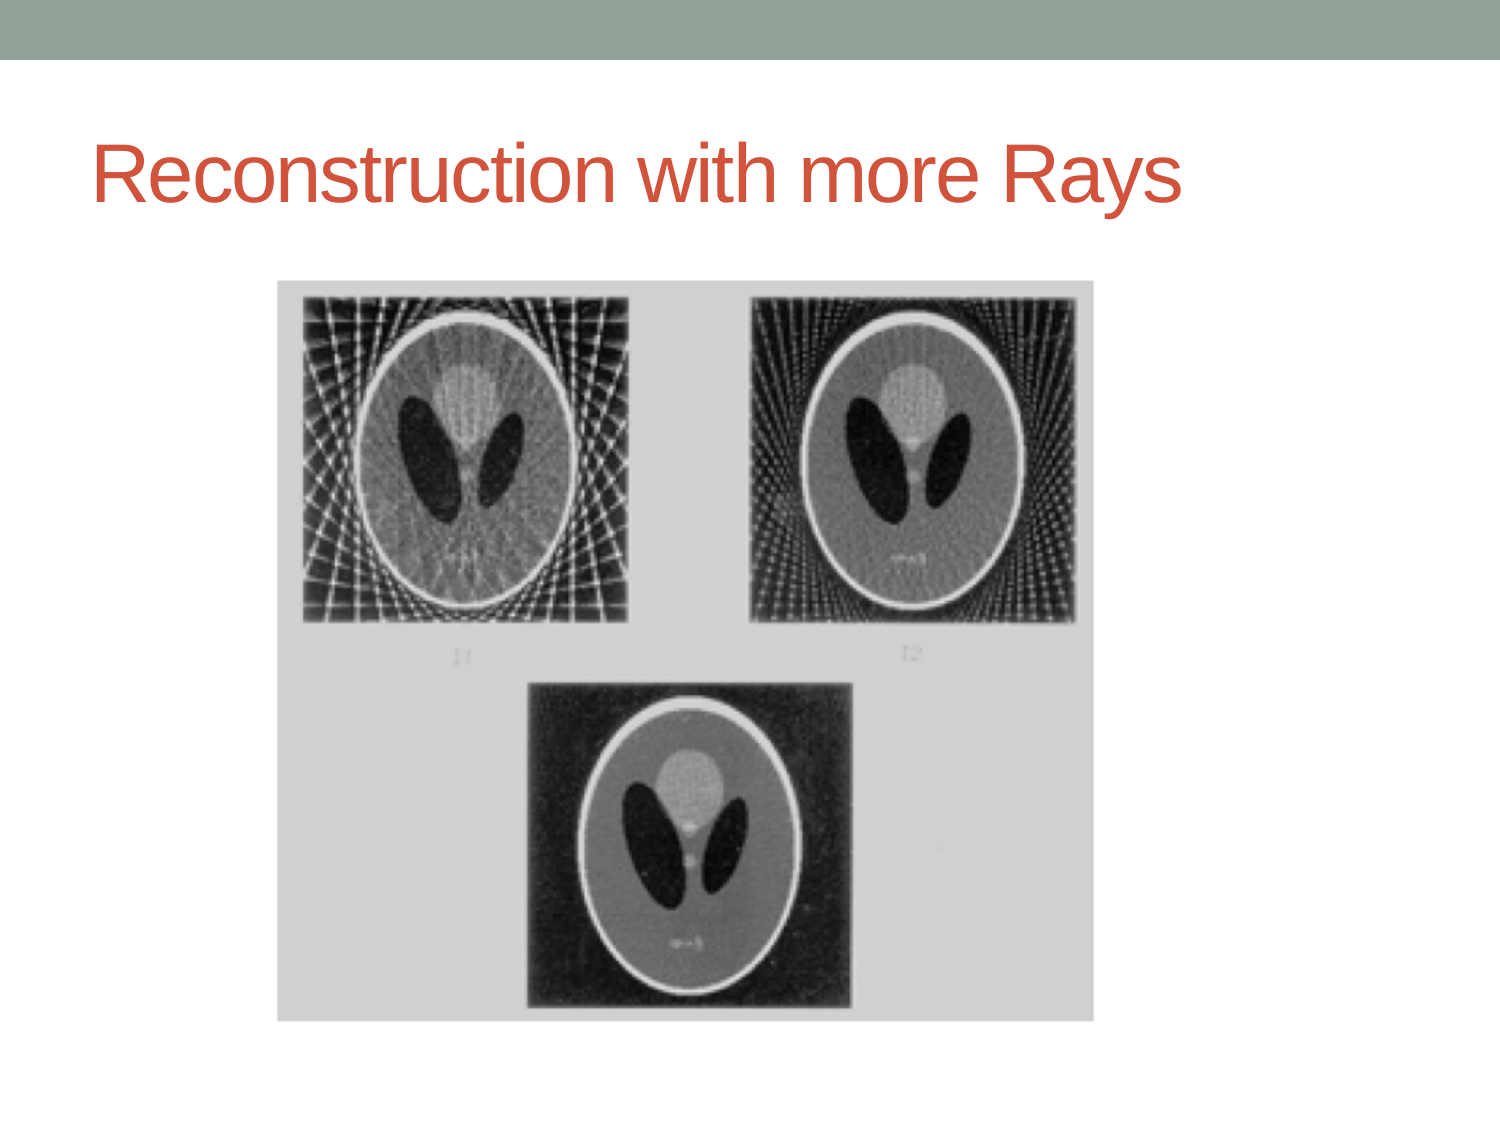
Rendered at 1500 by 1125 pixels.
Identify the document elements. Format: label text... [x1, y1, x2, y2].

picture [199, 244, 1169, 1074]
title Reconstruction with more Rays [75, 87, 1425, 250]
